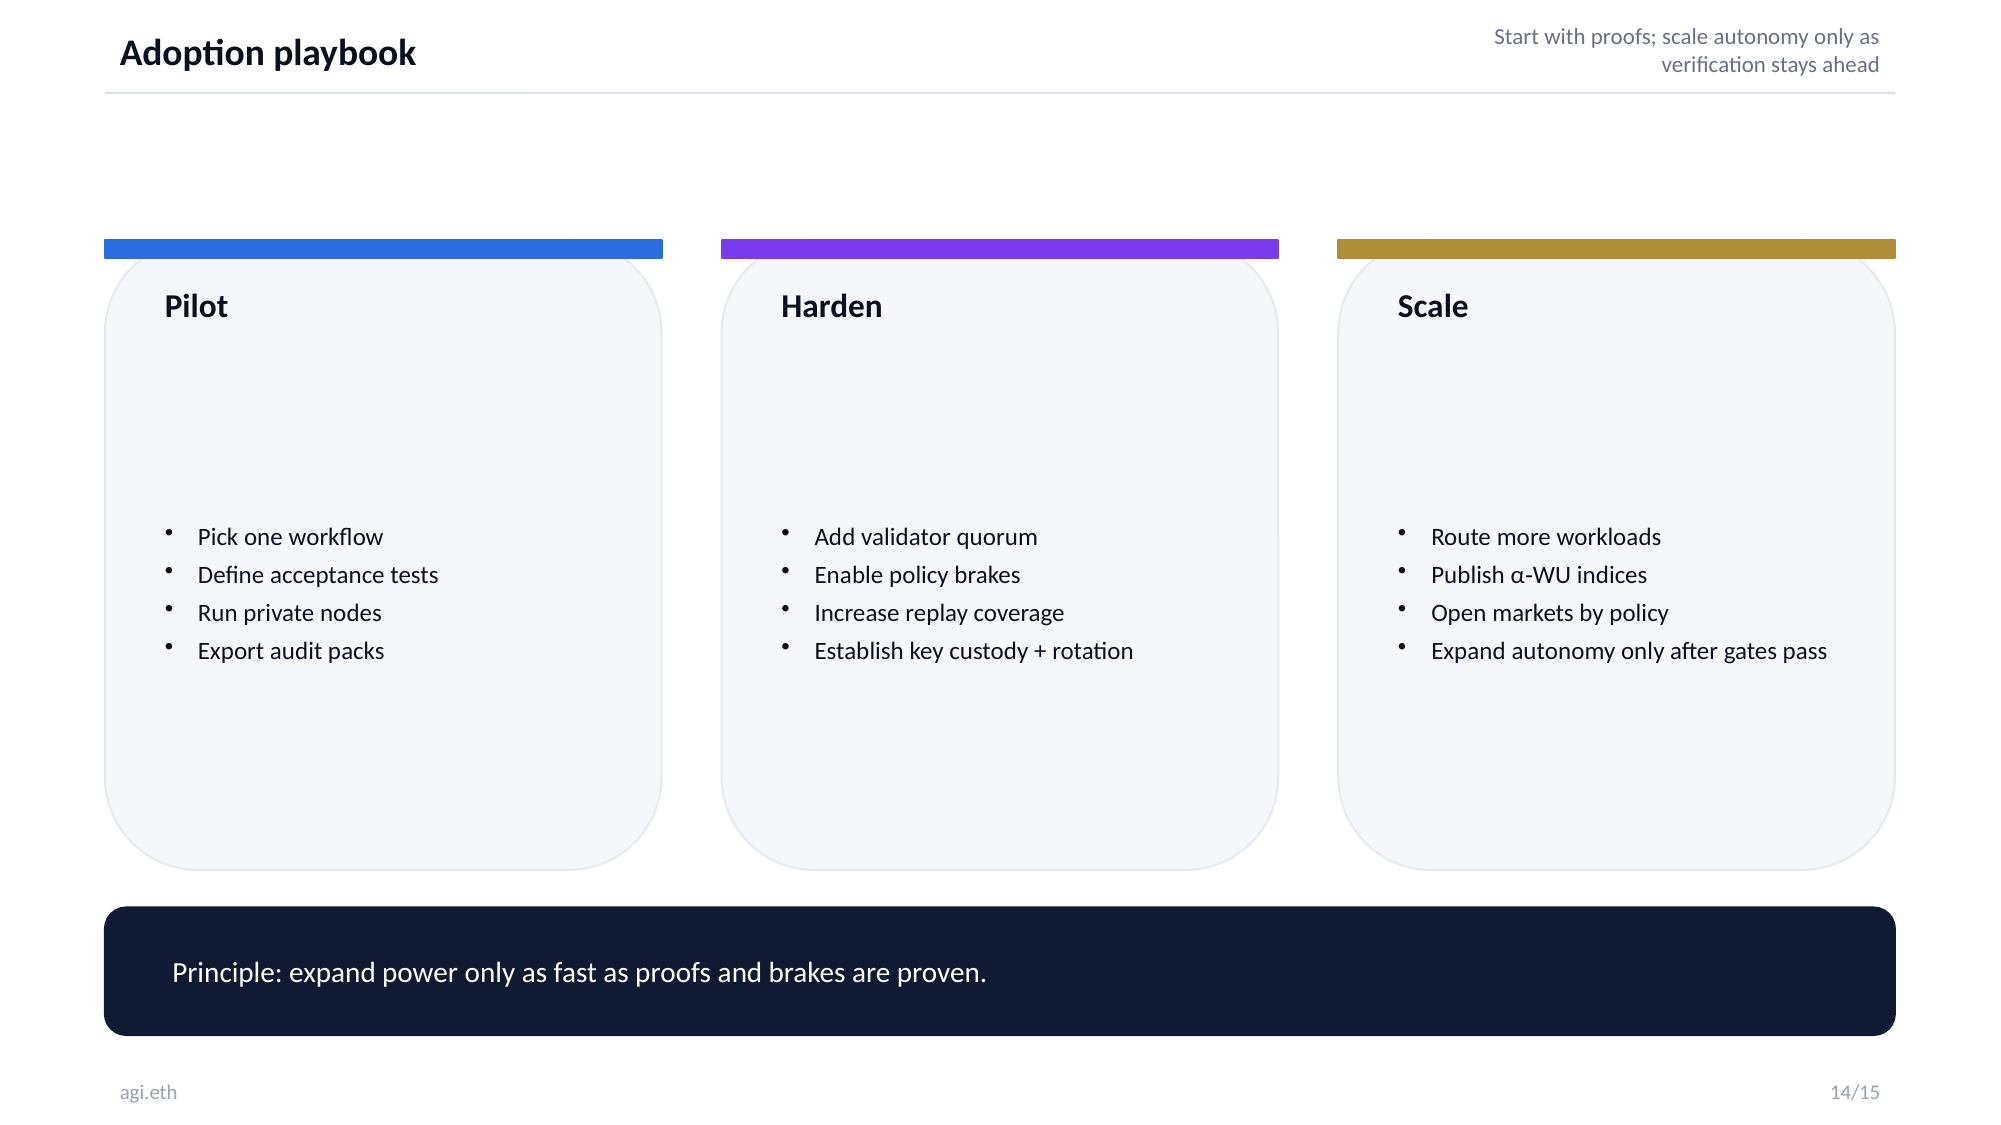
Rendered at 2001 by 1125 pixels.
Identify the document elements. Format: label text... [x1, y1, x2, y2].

text_box [104, 258, 662, 870]
text_box Route more workloads Publish α‑WU indices Open markets by policy Expand autonomy only after gates pass [1383, 352, 1850, 833]
text_box [721, 239, 1279, 258]
text_box Scale [1383, 277, 1850, 330]
text_box Principle: expand power only as fast as proofs and brakes are proven. [157, 945, 1843, 998]
text_box Pick one workflow Define acceptance tests Run private nodes Export audit packs [149, 352, 617, 833]
text_box [1338, 239, 1895, 258]
text_box [721, 258, 1279, 870]
text_box Adoption playbook [104, 23, 1430, 77]
text_box Start with proofs; scale autonomy only as verification stays ahead [1474, 26, 1895, 72]
text_box [104, 239, 662, 258]
text_box [1338, 258, 1895, 870]
text_box agi.eth [104, 1072, 405, 1110]
text_box Harden [766, 277, 1234, 330]
text_box Pilot [149, 277, 617, 330]
text_box [0, 0, 2000, 93]
text_box [104, 907, 1895, 1036]
text_box Add validator quorum Enable policy brakes Increase replay coverage Establish key custody + rotation [766, 352, 1234, 833]
text_box 14/15 [1744, 1072, 1895, 1110]
